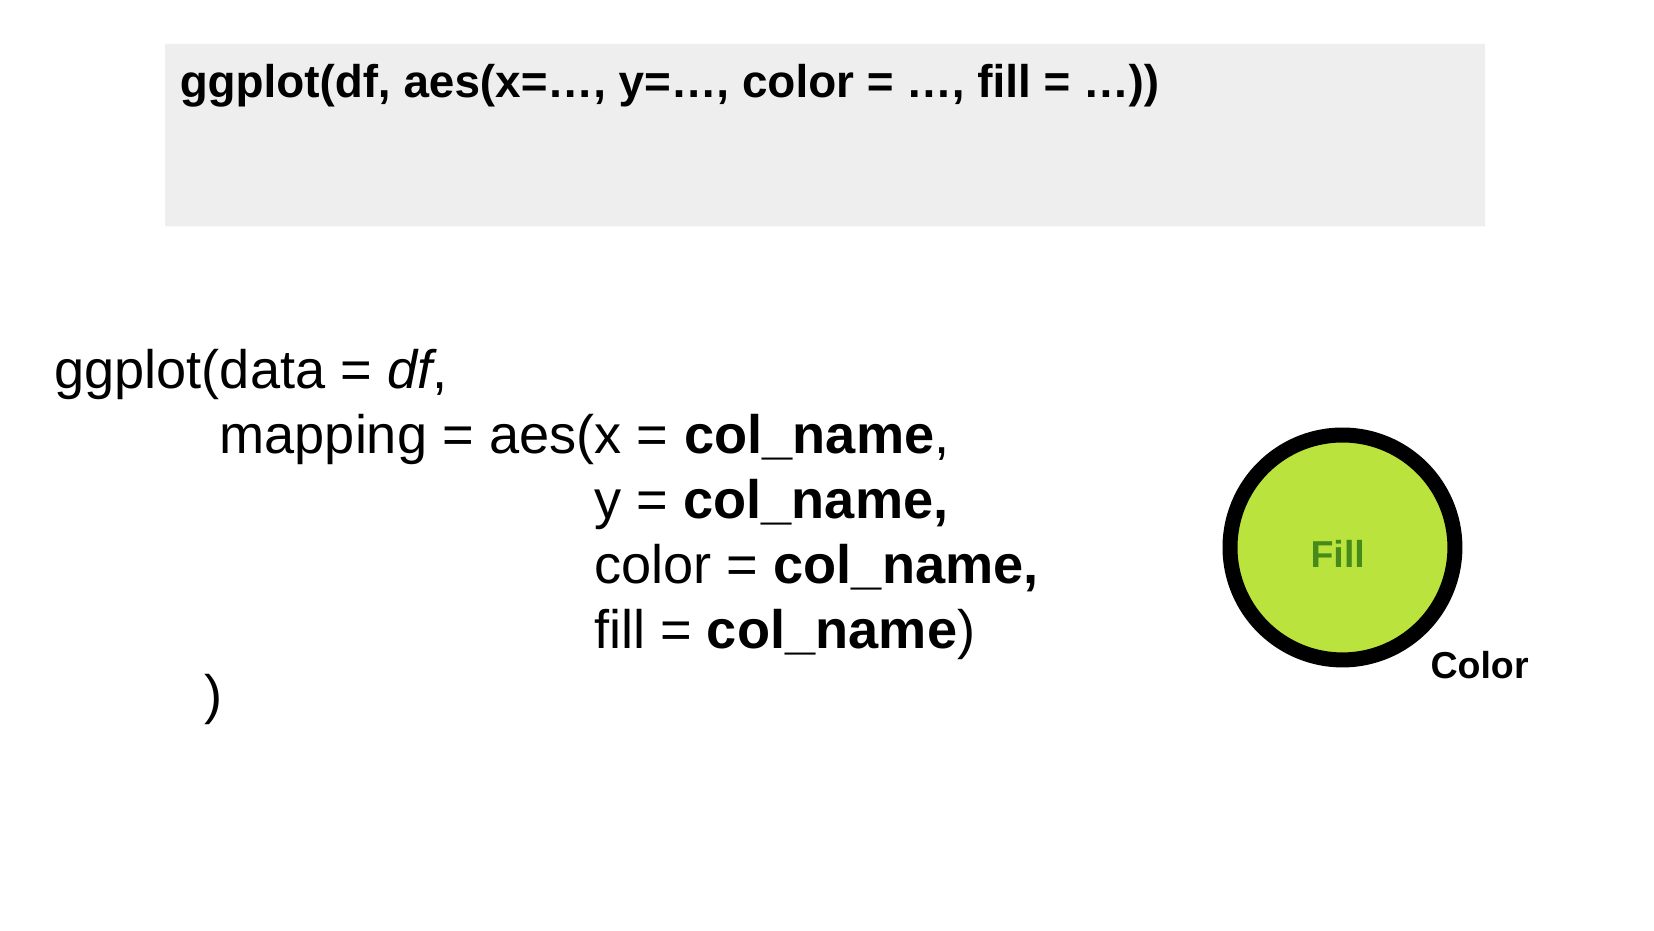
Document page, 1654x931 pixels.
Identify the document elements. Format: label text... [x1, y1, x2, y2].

text_box Fill [1295, 522, 1401, 579]
text_box [1230, 435, 1455, 660]
text_box Color [1415, 633, 1545, 690]
text_box ggplot(df, aes(x=…, y=…, color = …, fill = …)) [165, 43, 1485, 227]
text_box ggplot(data = df, mapping = aes(x = col_name, y = col_name, color = col_name, fill = col_name) ) [54, 334, 1605, 874]
